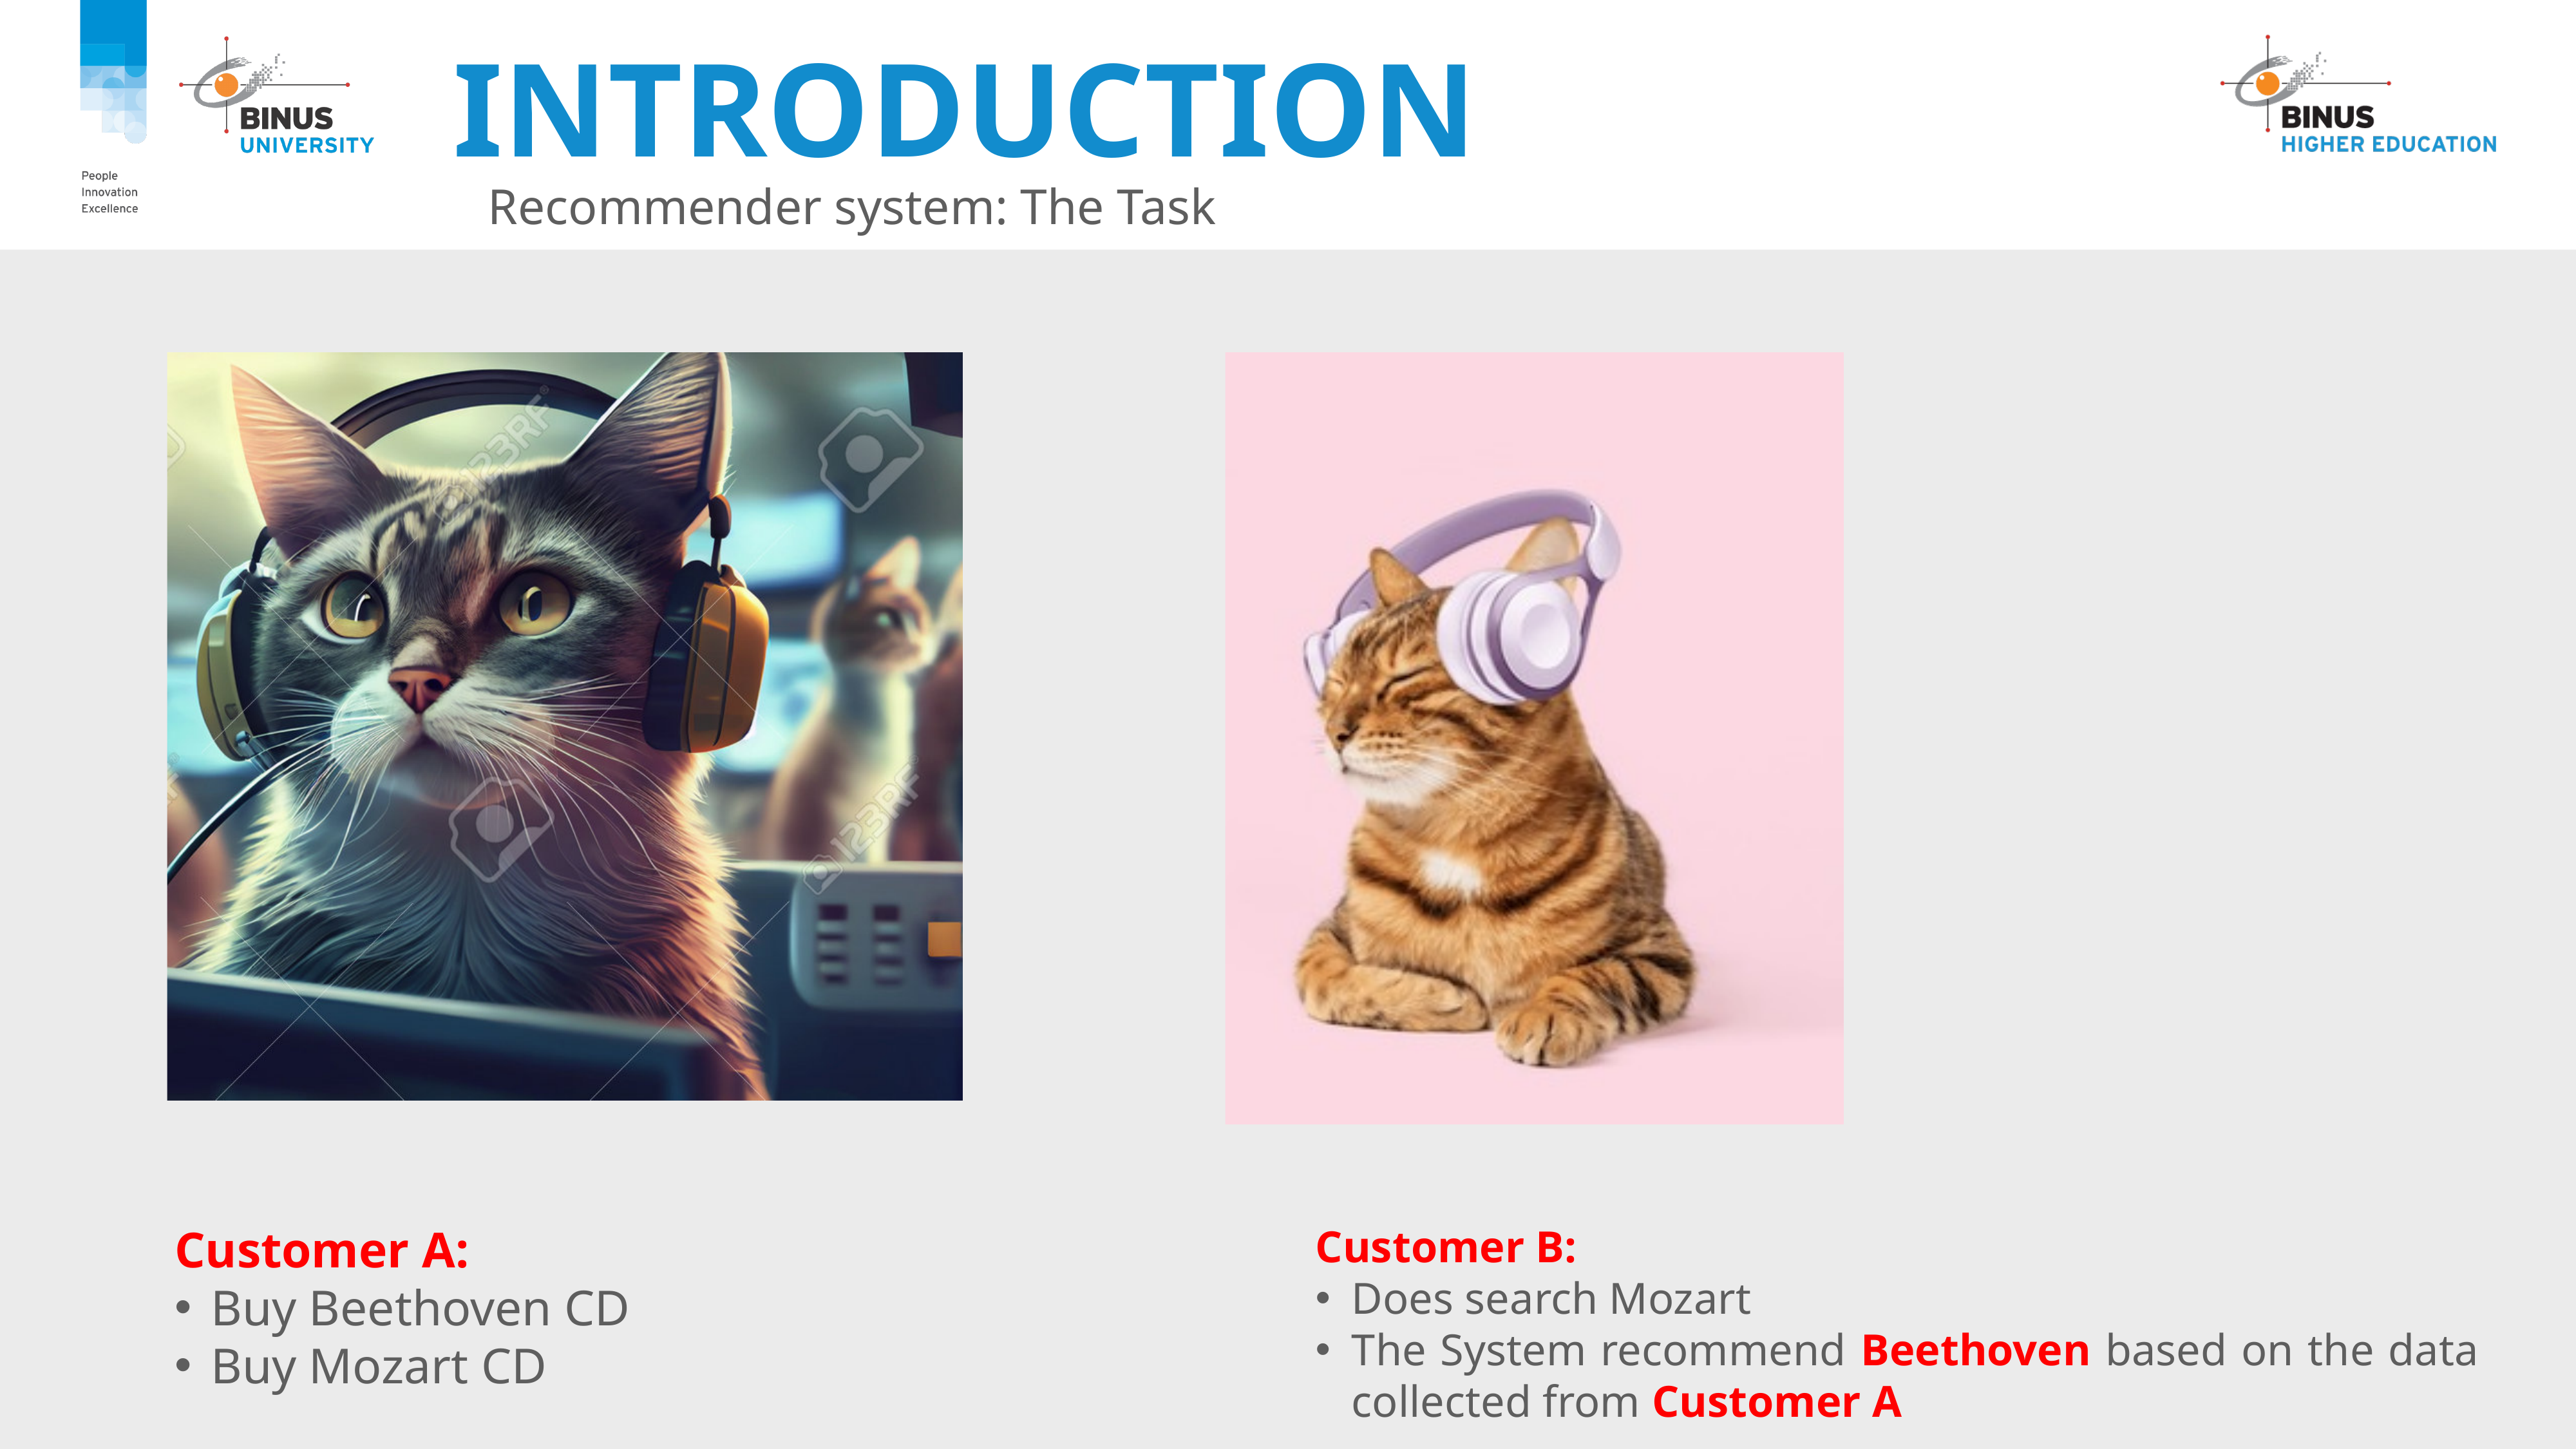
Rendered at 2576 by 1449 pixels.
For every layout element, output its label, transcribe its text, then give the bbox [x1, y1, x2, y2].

text_box Customer A: Buy Beethoven CD Buy Mozart CD [169, 1214, 636, 1399]
picture [80, 66, 147, 144]
text_box Customer B: Does search Mozart The System recommend Beethoven based on the data collected from Customer A [1310, 1214, 2485, 1432]
text_box Recommender system: The Task [482, 171, 1222, 240]
picture [174, 25, 374, 161]
picture [2199, 0, 2496, 156]
picture [167, 352, 963, 1101]
title Introduction [448, 52, 2003, 108]
picture [1225, 352, 1844, 1124]
picture [81, 146, 146, 213]
